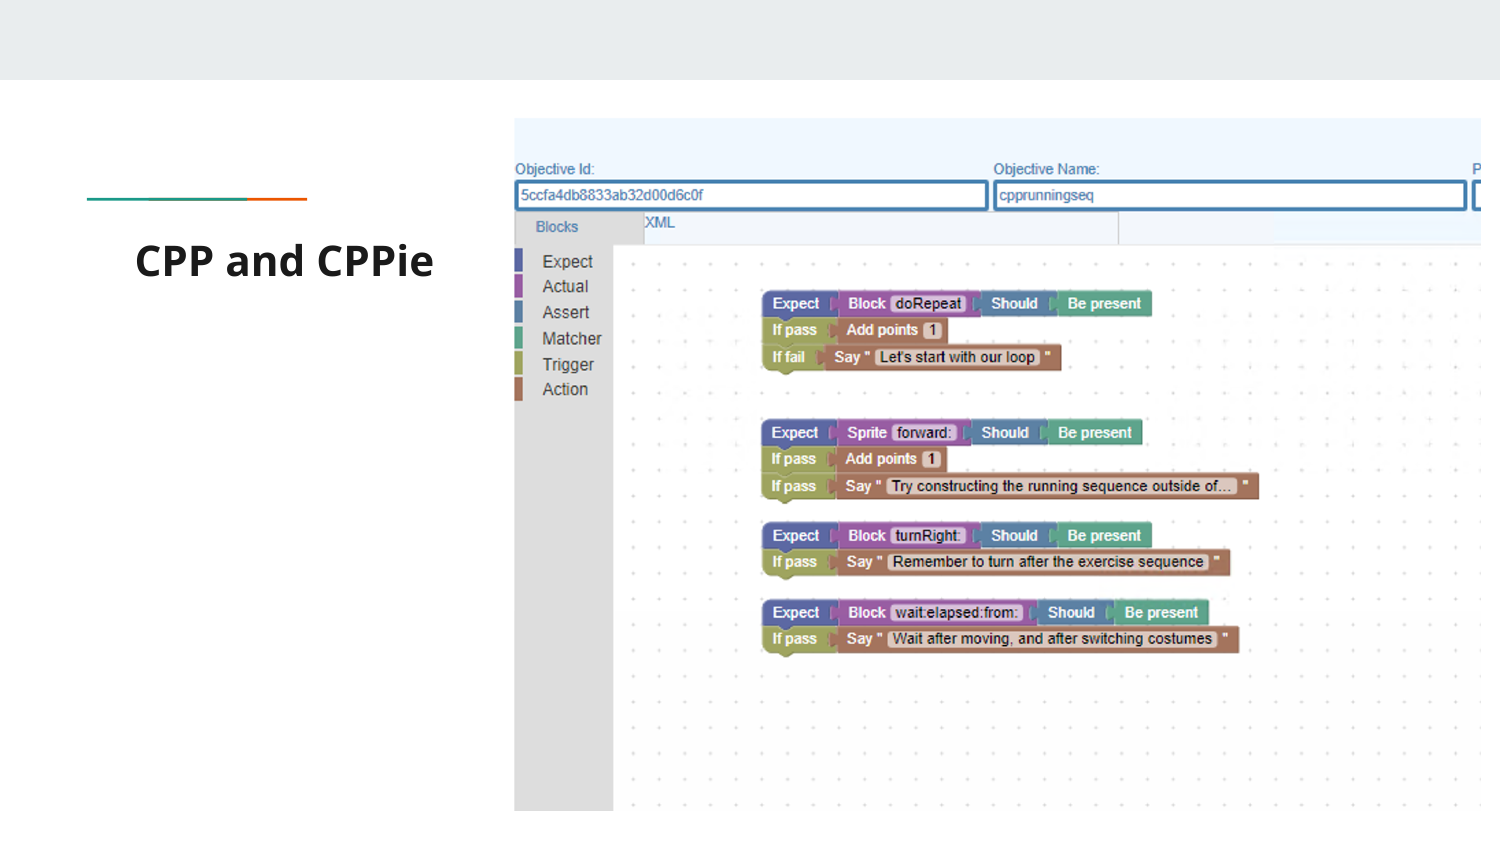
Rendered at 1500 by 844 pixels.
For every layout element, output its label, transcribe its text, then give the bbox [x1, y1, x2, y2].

title CPP and CPPie [119, 216, 508, 305]
picture [513, 116, 1481, 811]
